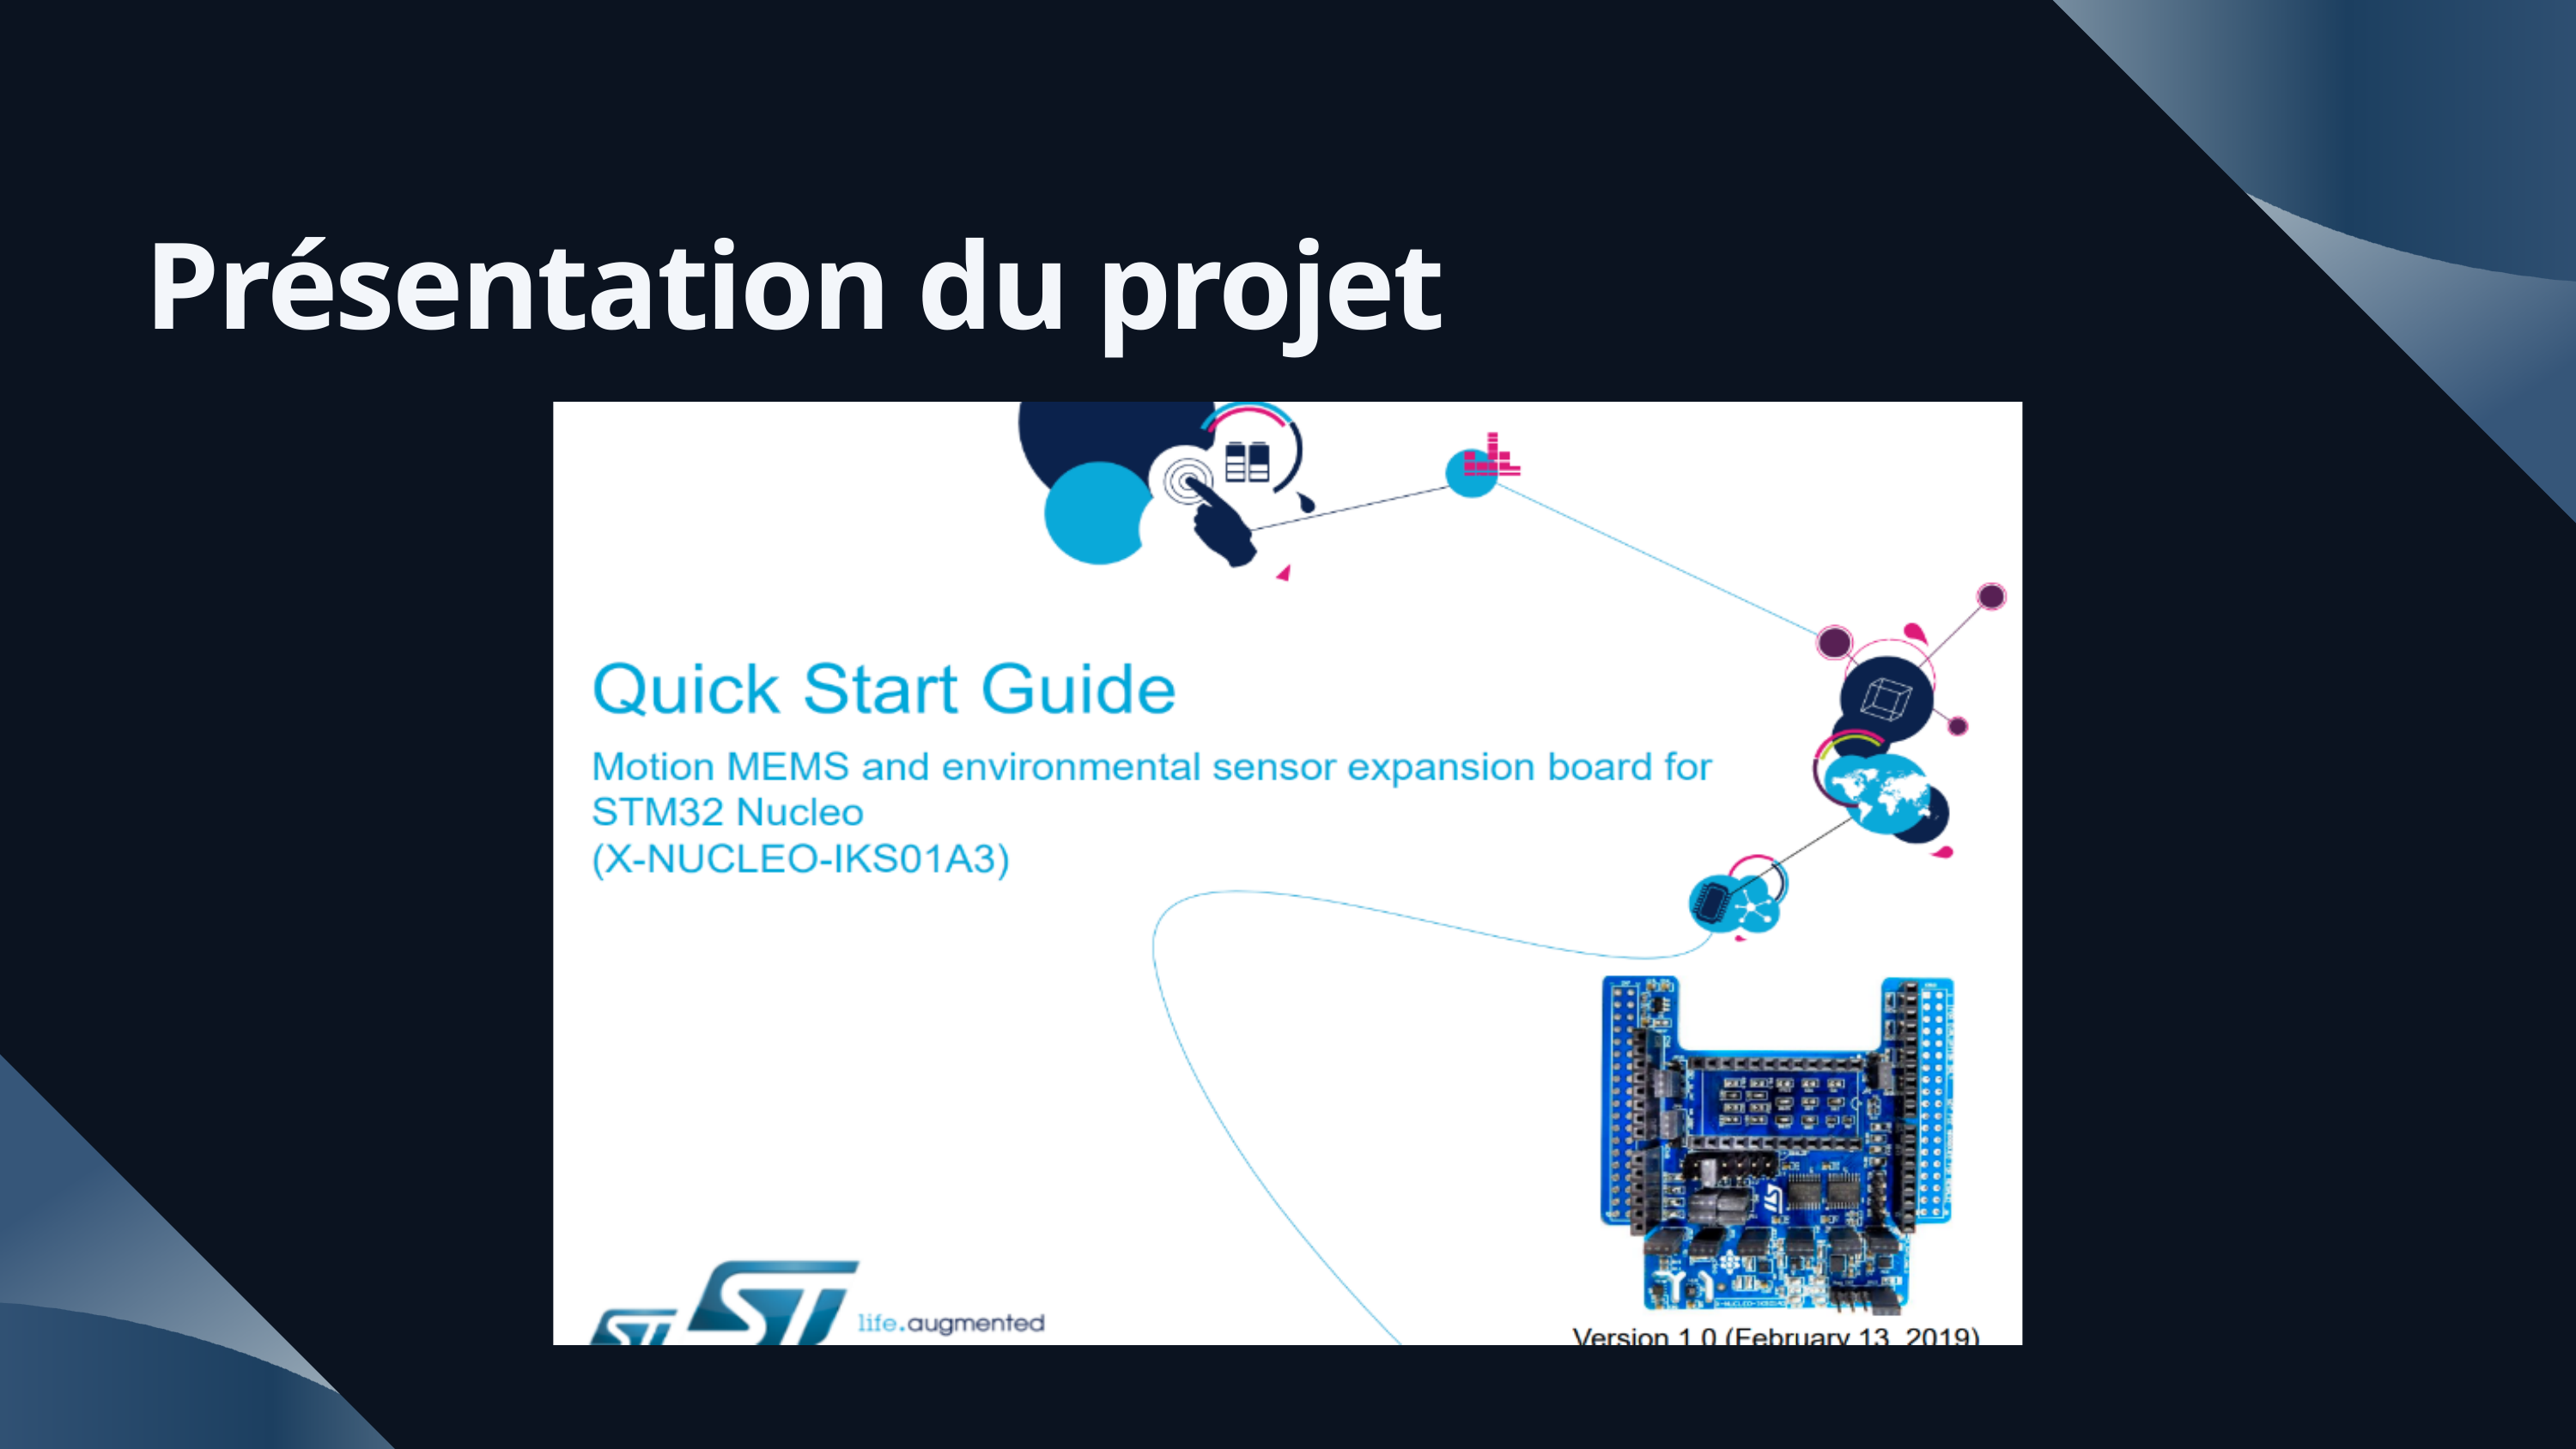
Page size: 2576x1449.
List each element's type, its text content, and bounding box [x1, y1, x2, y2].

text_box [0, 1054, 395, 1449]
text_box [553, 402, 2023, 1345]
text_box Présentation du projet [144, 234, 1516, 354]
text_box [2052, 0, 2576, 524]
